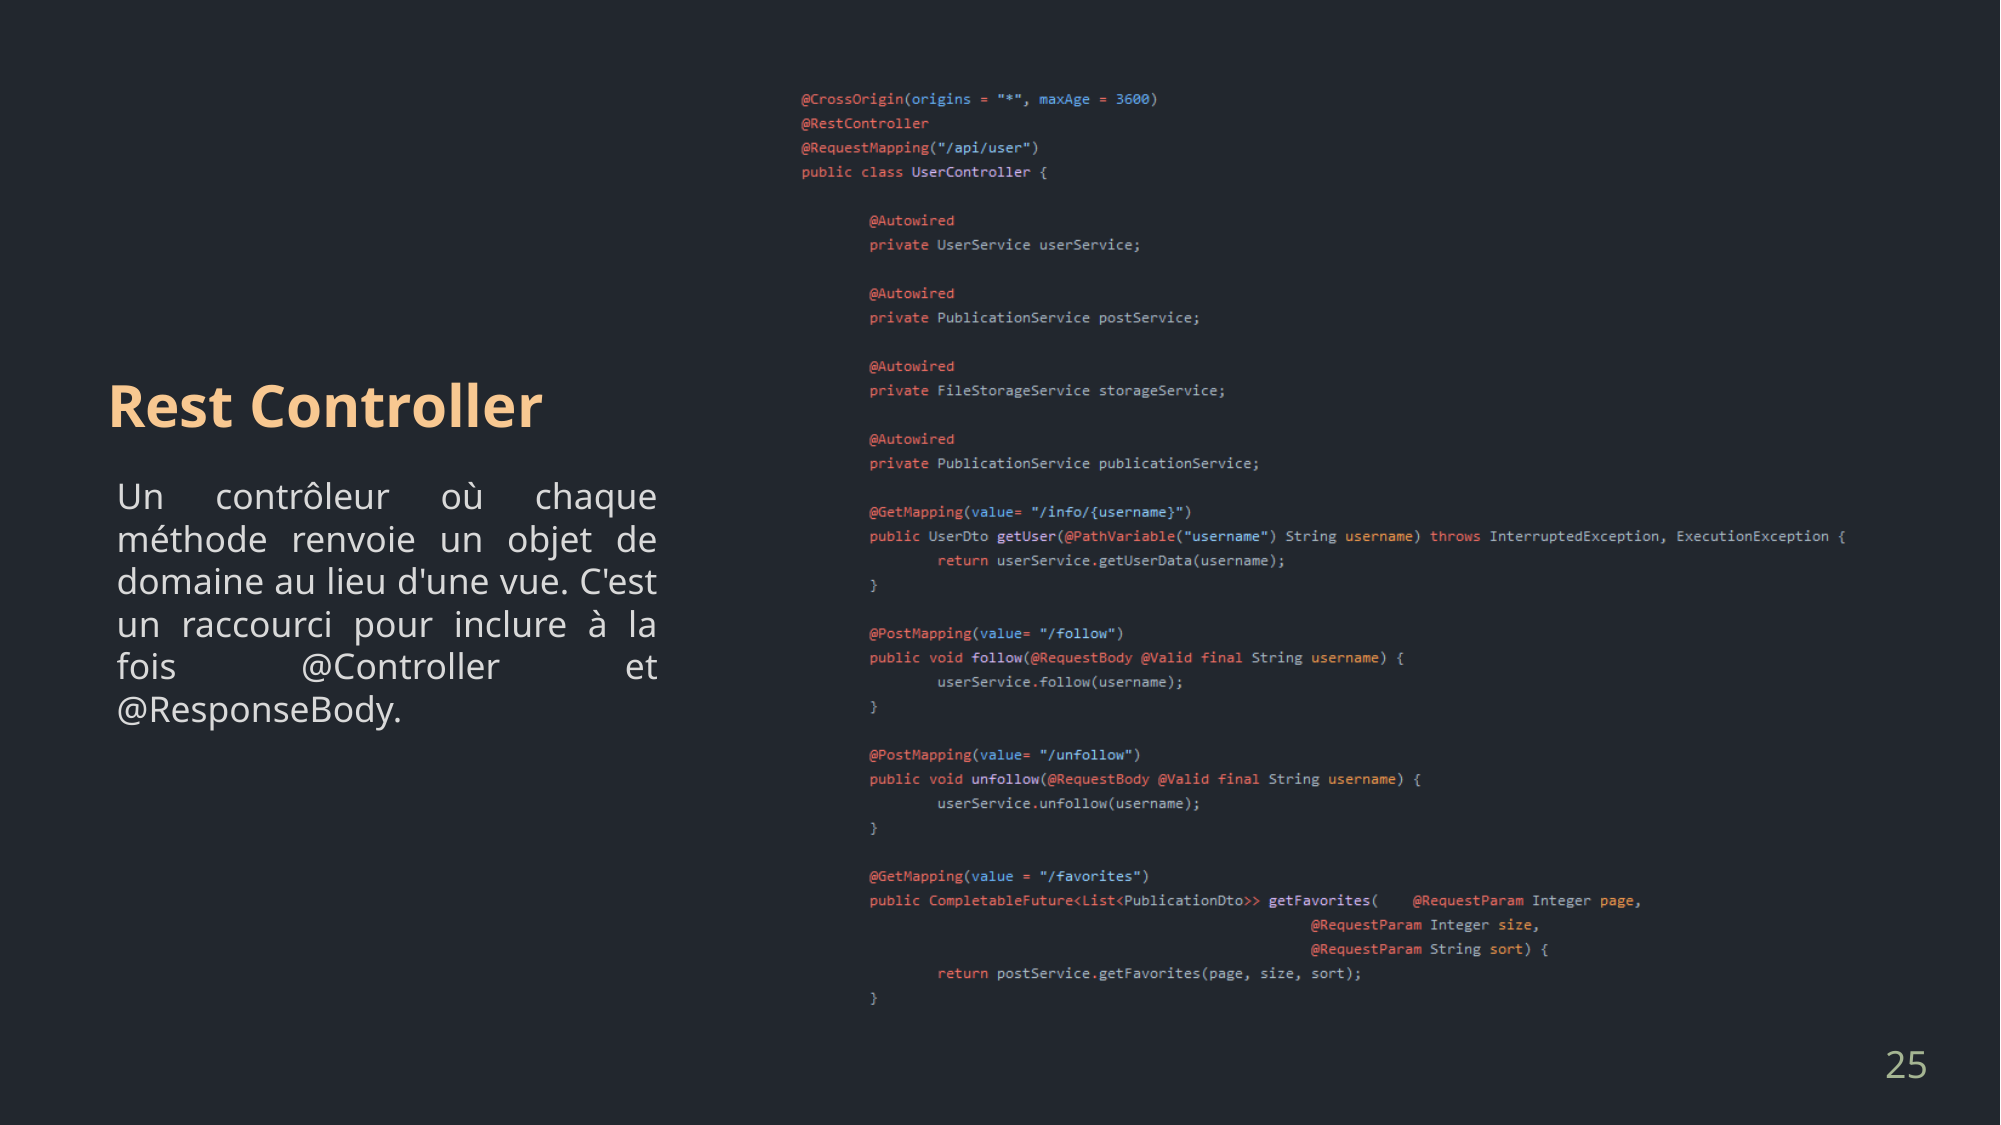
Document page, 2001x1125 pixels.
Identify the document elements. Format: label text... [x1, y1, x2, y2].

list Un contrôleur où chaque méthode renvoie un objet de domaine au lieu d'une vue. C'est un raccourci pour inclure à la fois @Controller et @ResponseBody. [101, 466, 673, 796]
text_box 25 [56, 1033, 1944, 1094]
title Rest Controller [92, 296, 673, 448]
picture [798, 87, 1857, 1012]
